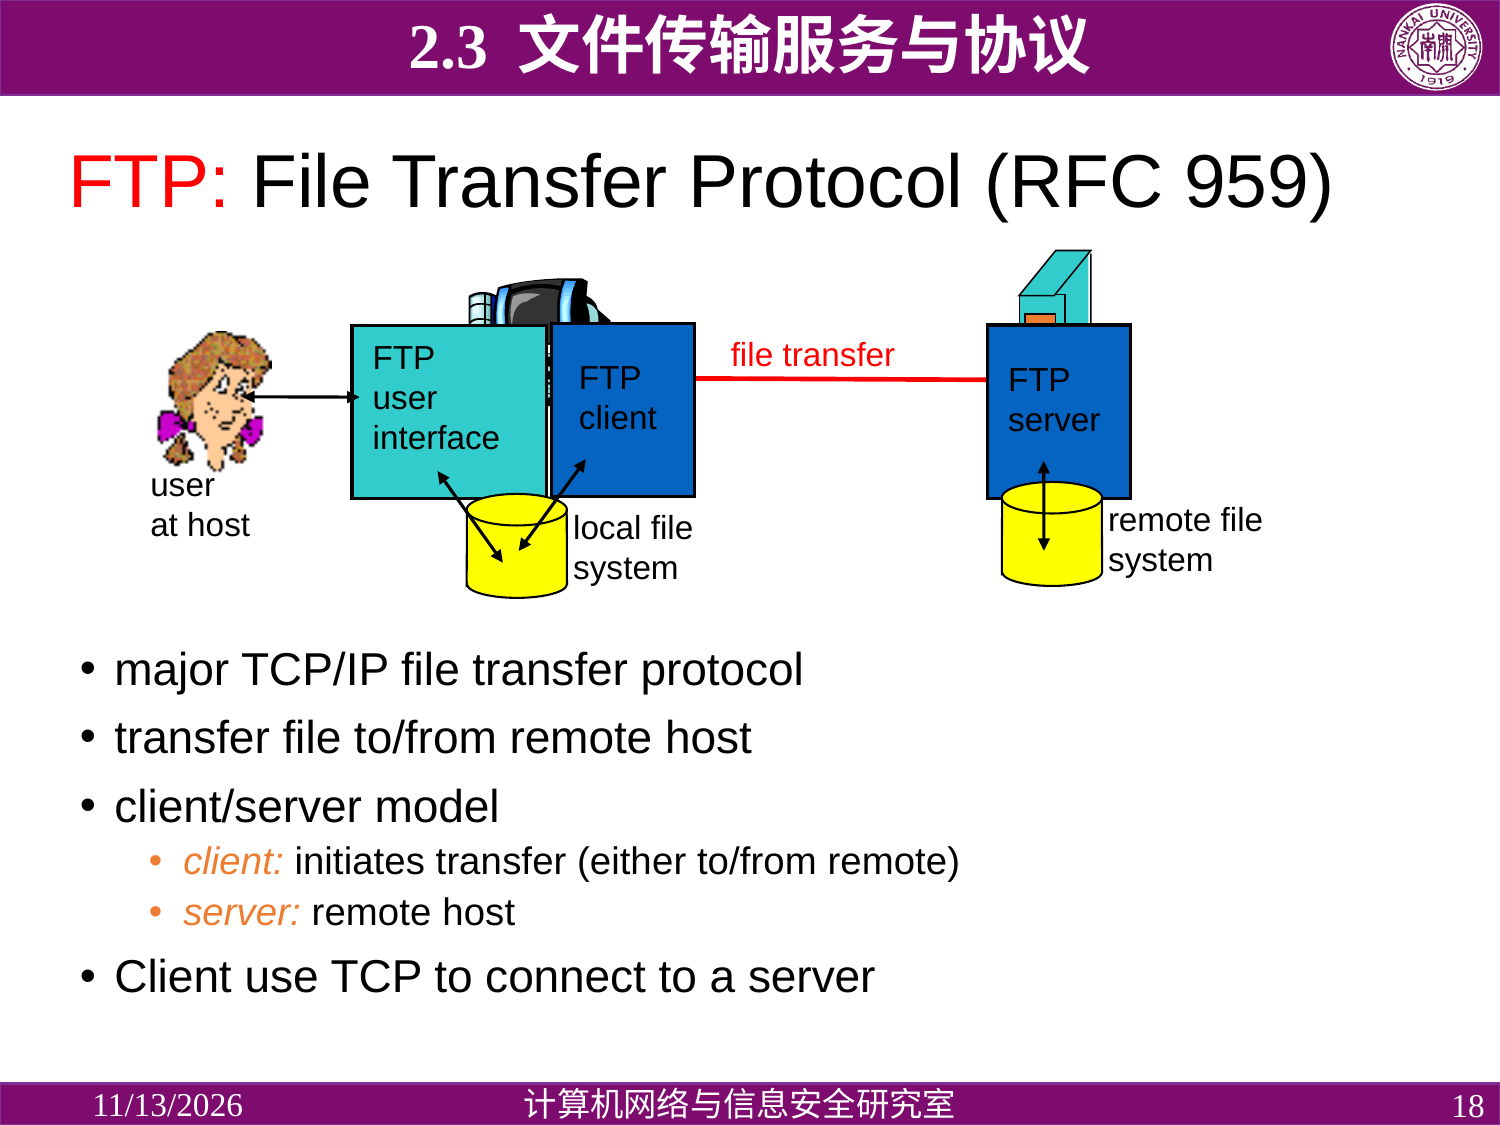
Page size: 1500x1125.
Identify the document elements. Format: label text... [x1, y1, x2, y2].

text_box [1018, 250, 1091, 324]
text_box file transfer [715, 326, 941, 381]
picture [1391, 4, 1482, 90]
text_box [272, 390, 351, 404]
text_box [1001, 481, 1104, 586]
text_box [351, 323, 695, 499]
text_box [437, 470, 776, 598]
text_box remote file system [1104, 490, 1388, 586]
list major TCP/IP file transfer protocol transfer file to/from remote host client/server model client: initiates transfer (either to/from remote) server: remote host Client use TCP to connect to a server [64, 621, 1447, 1012]
text_box user at host [135, 455, 332, 550]
text_box 2.3 文件传输服务与协议 [108, 5, 1391, 90]
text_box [987, 324, 1131, 499]
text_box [452, 277, 616, 323]
title FTP: File Transfer Protocol (RFC 959) [53, 99, 1447, 256]
picture [153, 331, 272, 478]
